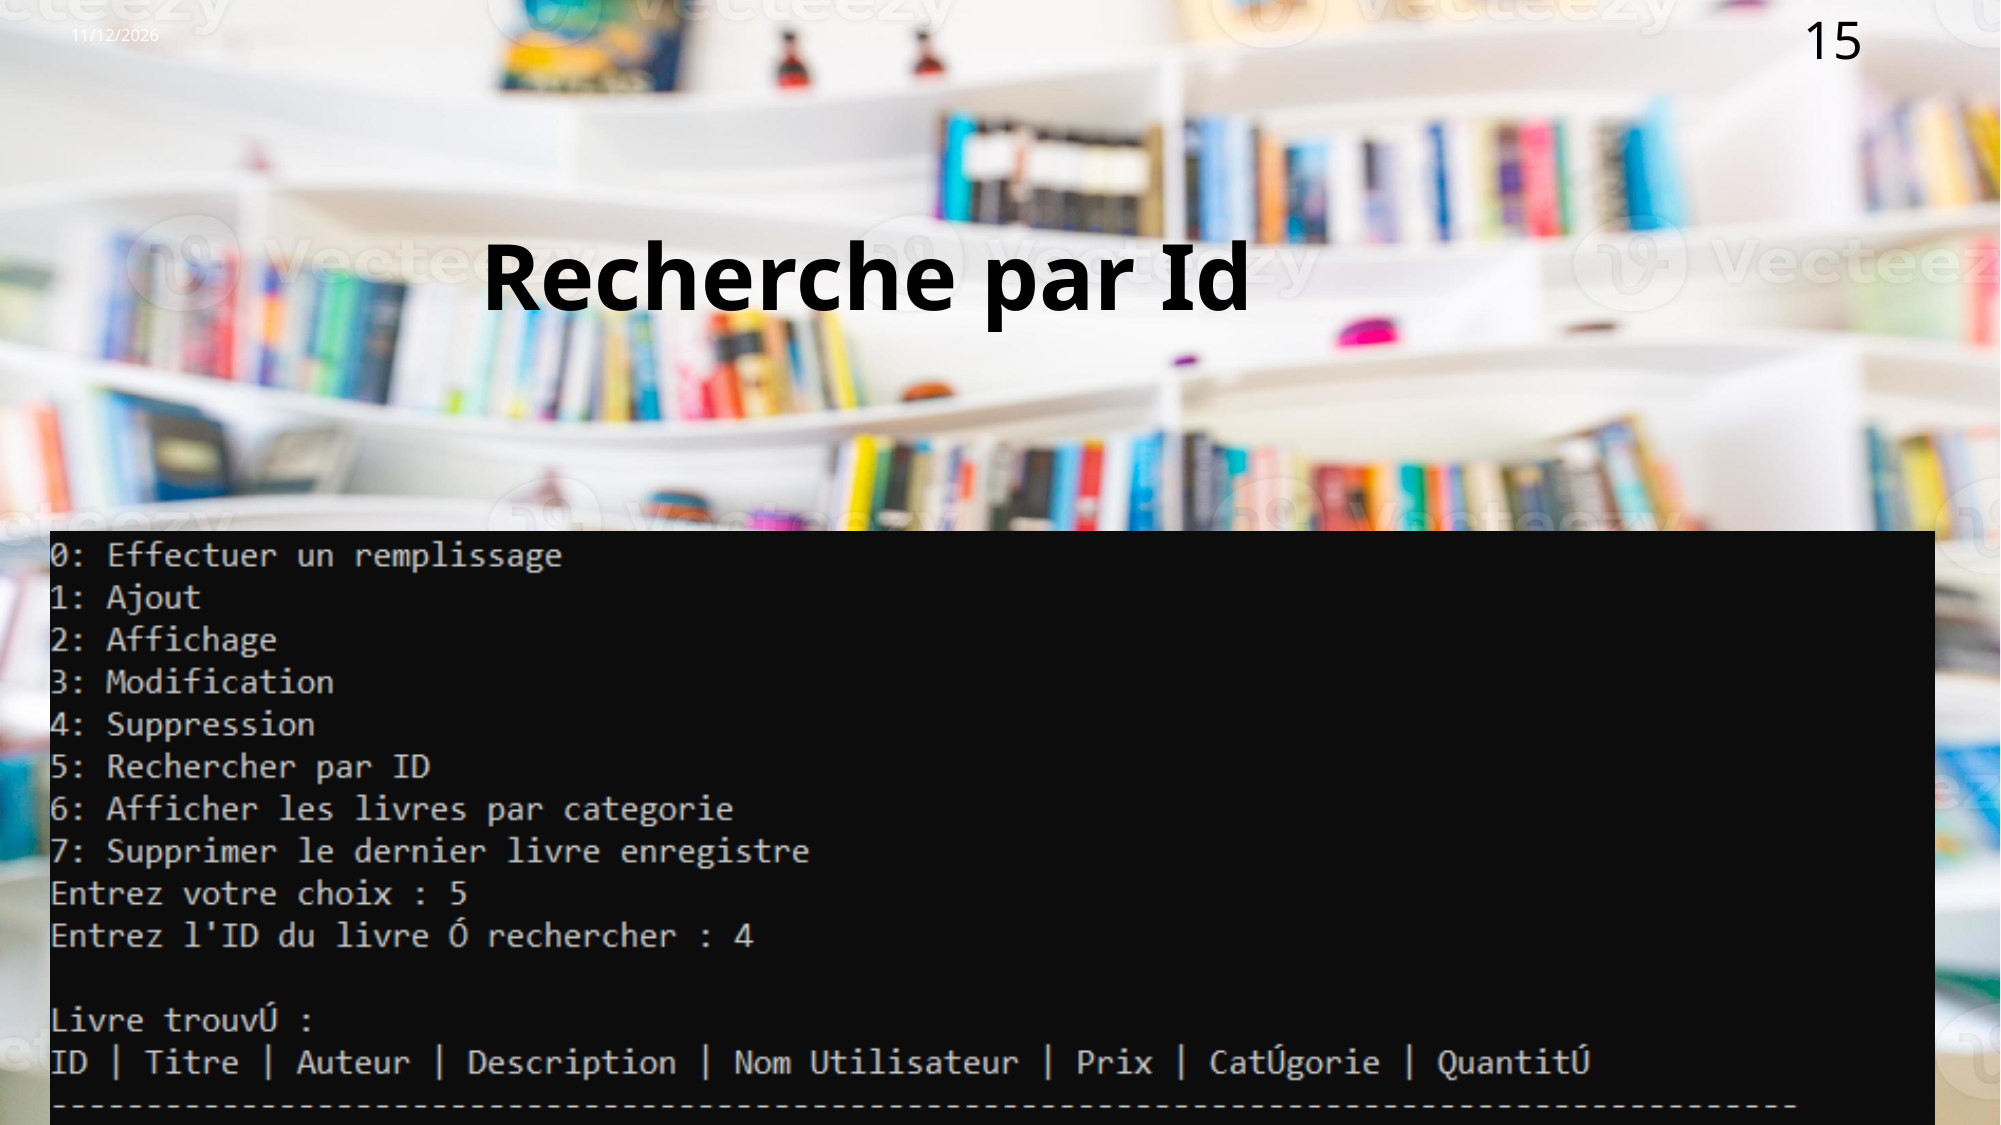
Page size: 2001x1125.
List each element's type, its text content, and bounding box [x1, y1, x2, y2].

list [50, 531, 1935, 1125]
slide_number 15 [1935, 1054, 1942, 1114]
title Recherche par Id [50, 101, 1684, 338]
text_box 15 [1683, 0, 1984, 78]
picture [0, 0, 2001, 1125]
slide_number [55, 10, 506, 63]
